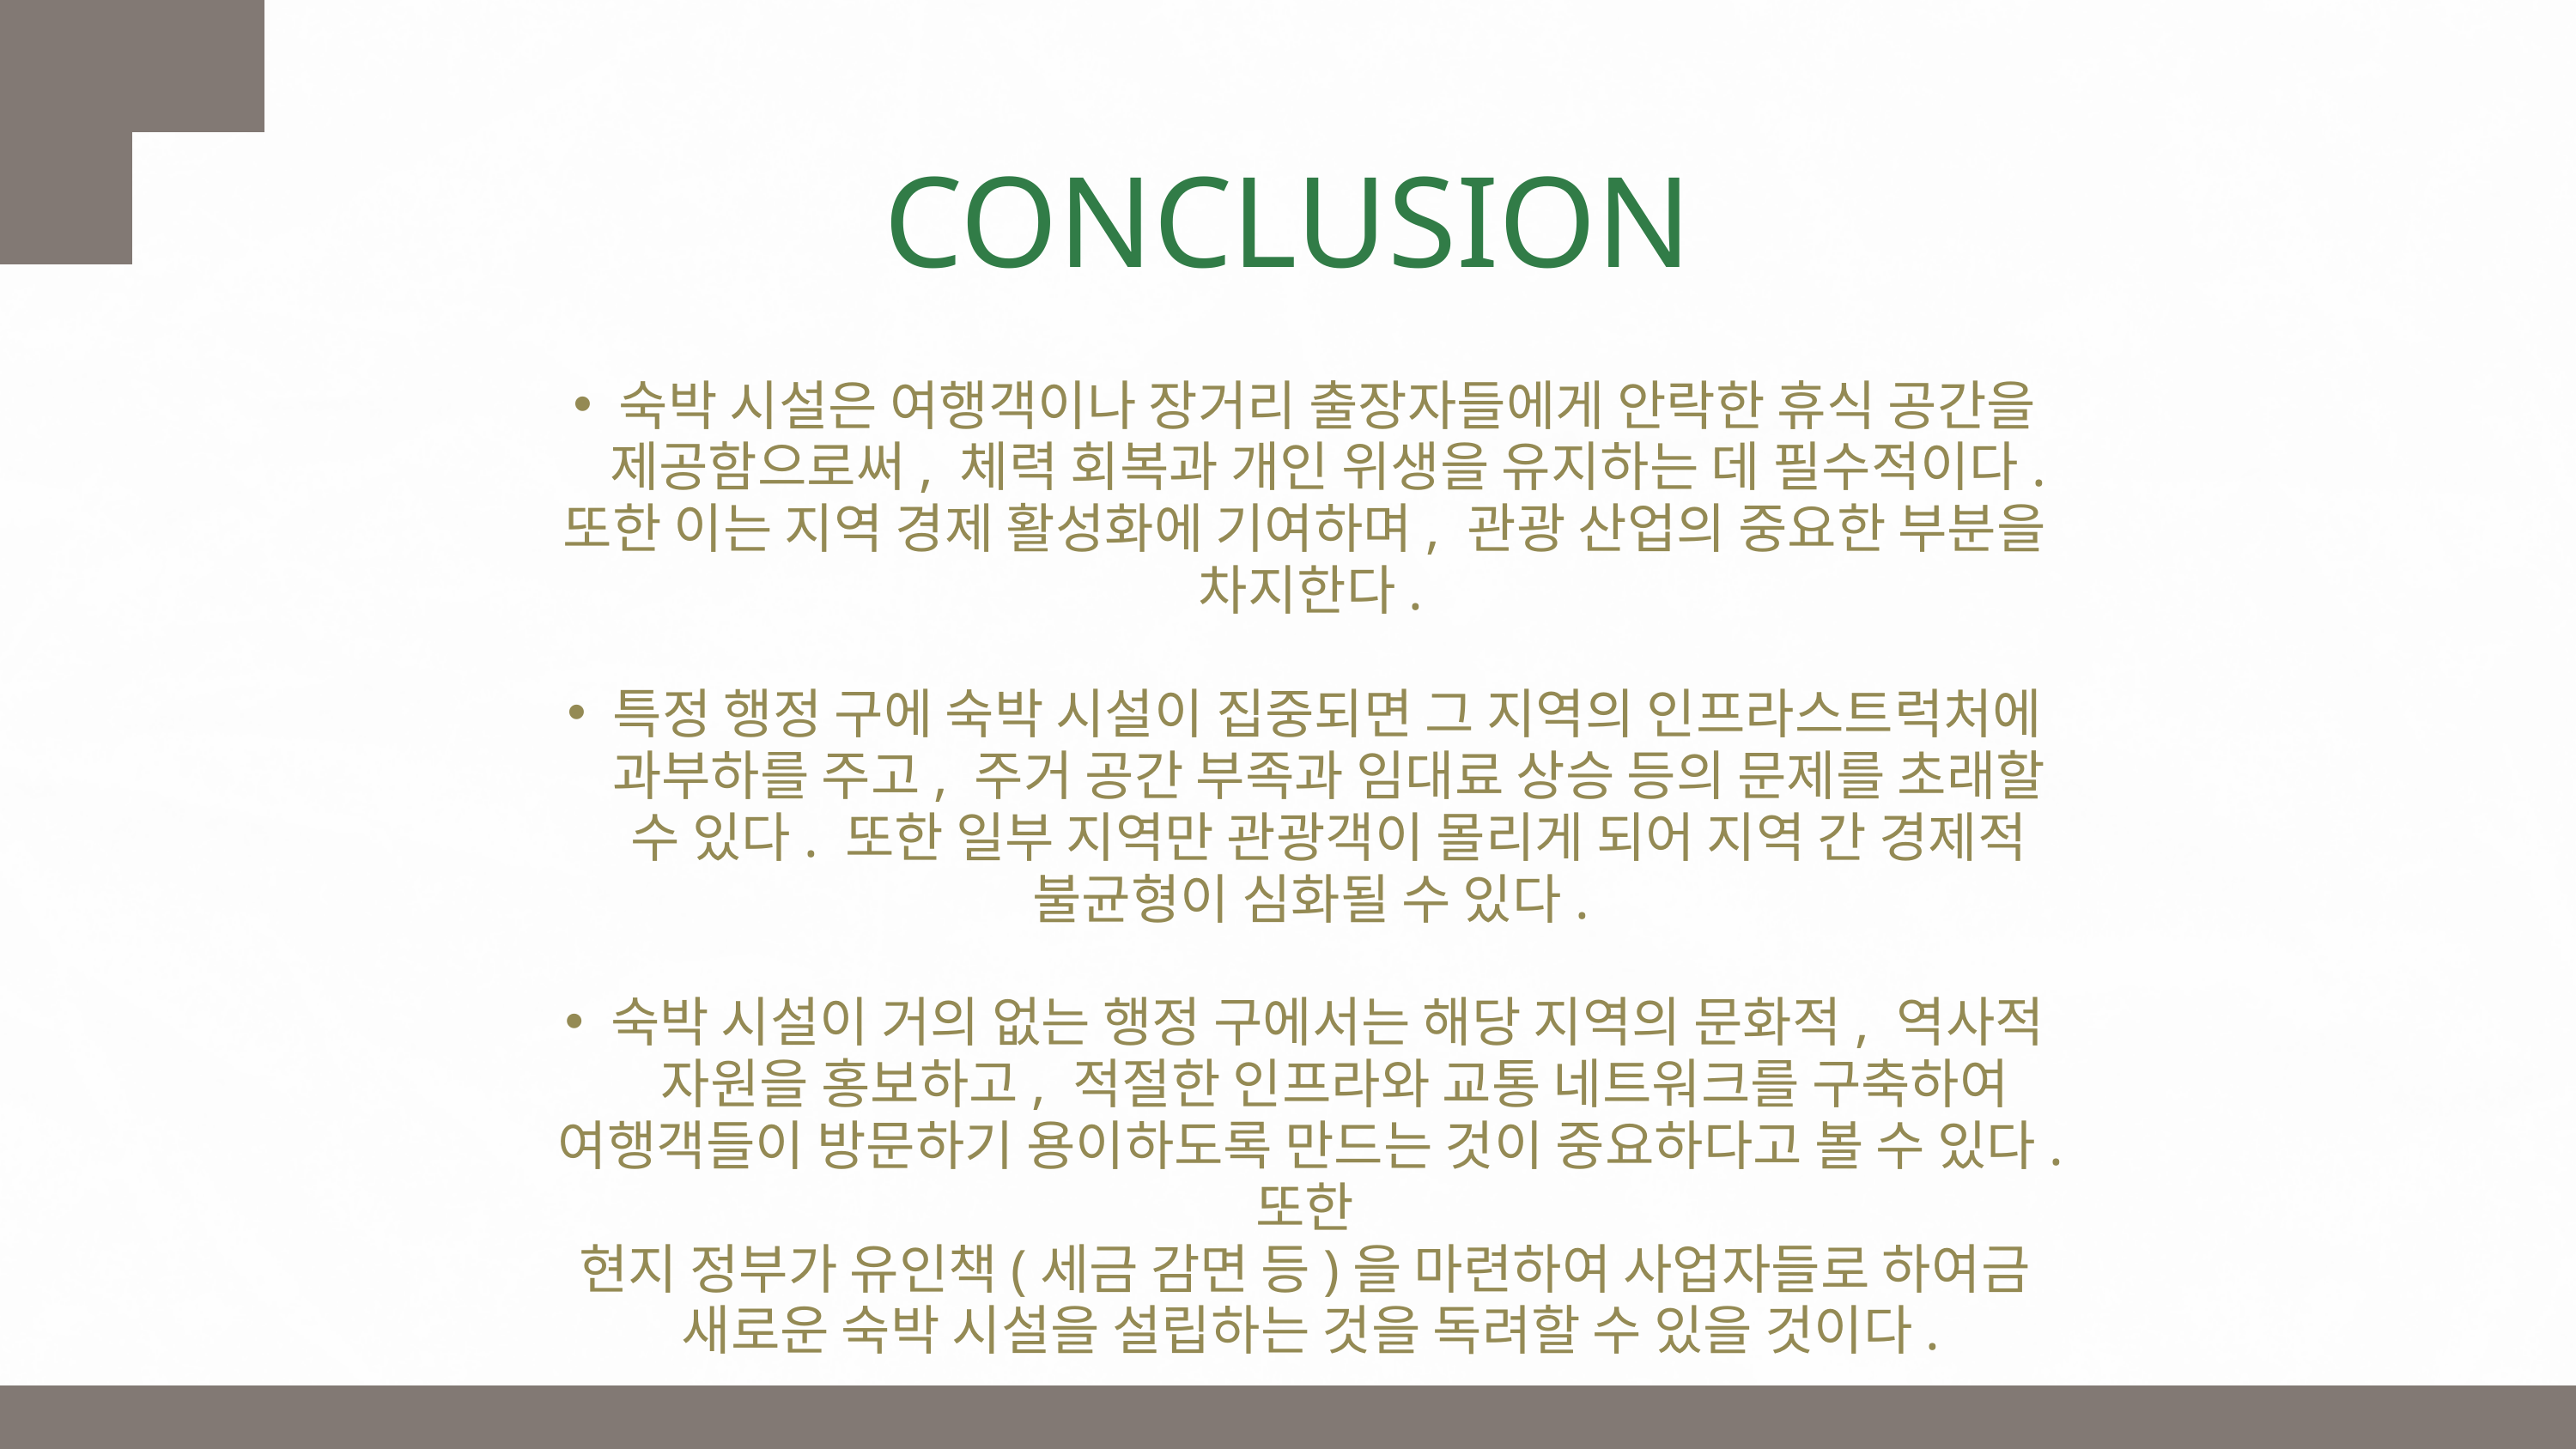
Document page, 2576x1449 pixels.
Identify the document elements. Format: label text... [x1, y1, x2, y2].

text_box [0, 0, 265, 265]
text_box [0, 1385, 2576, 1449]
text_box [0, 0, 2576, 1385]
text_box 숙박 시설은 여행객이나 장거리 출장자들에게 안락한 휴식 공간을 제공함으로써, 체력 회복과 개인 위생을 유지하는 데 필수적이다. 또한 이는 지역 경제 활성화에 기여하며, 관광 산업의 중요한 부분을 차지한다. 특정 행정 구에 숙박 시설이 집중되면 그 지역의 인프라스트럭처에 과부하를 주고, 주거 공간 부족과 임대료 상승 등의 문제를 초래할 수 있다. 또한 일부 지역만 관광객이 몰리게 되어 지역 간 경제적 불균형이 심화될 수 있다. 숙박 시설이 거의 없는 행정 구에서는 해당 지역의 문화적, 역사적 자원을 홍보하고, 적절한 인프라와 교통 네트워크를 구축하여 여행객들이 방문하기 용이하도록 만드는 것이 중요하다고 볼 수 있다. 또한 현지 정부가 유인책(세금 감면 등)을 마련하여 사업자들로 하여금 새로운 숙박 시설을 설립하는 것을 독려할 수 있을 것이다. [467, 373, 2109, 1385]
text_box CONCLUSION [838, 187, 1737, 293]
